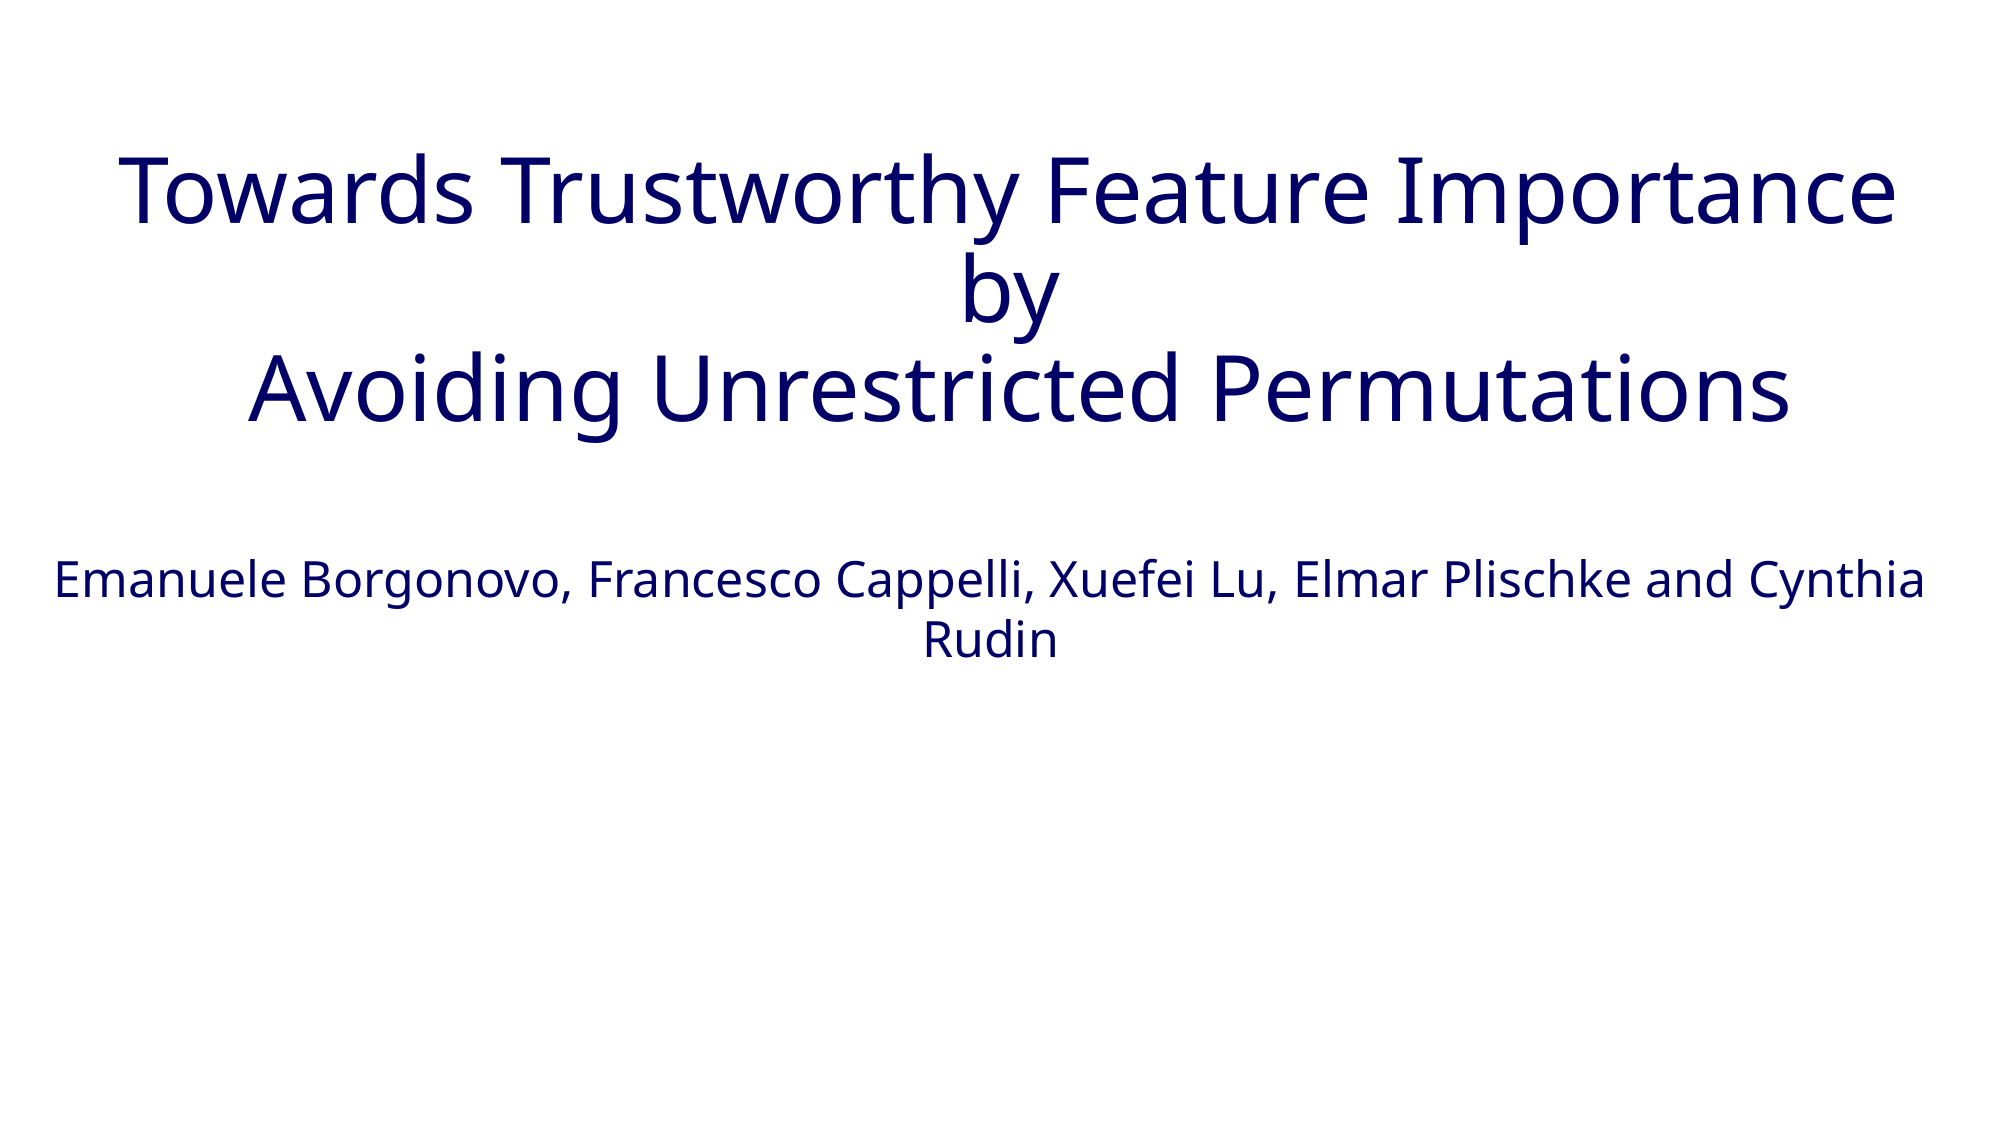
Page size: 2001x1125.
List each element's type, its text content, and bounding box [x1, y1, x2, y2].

title Towards Trustworthy Feature Importance by Avoiding Unrestricted Permutations [42, 137, 2000, 449]
text_box Emanuele Borgonovo, Francesco Cappelli, Xuefei Lu, Elmar Plischke and Cynthia Rudin [14, 540, 1967, 735]
